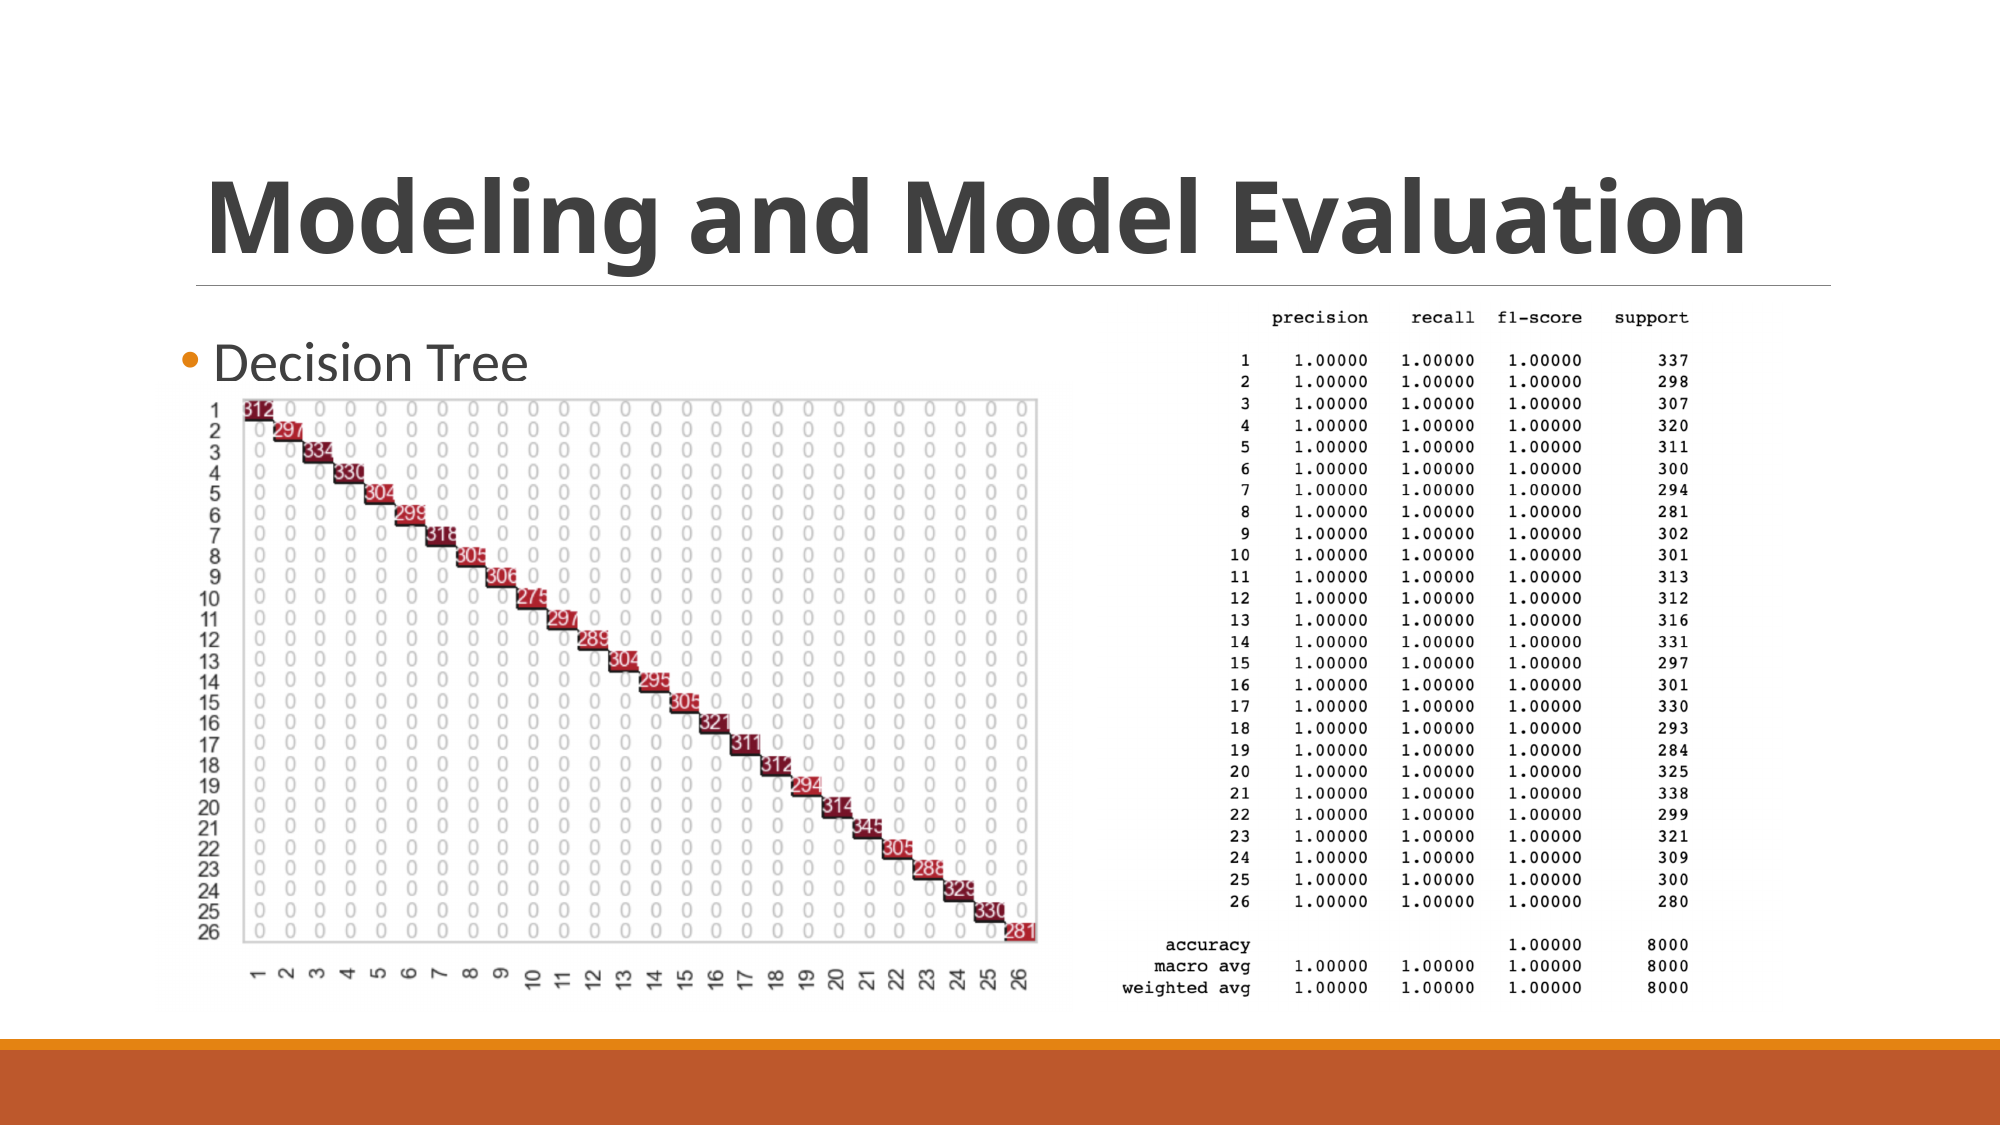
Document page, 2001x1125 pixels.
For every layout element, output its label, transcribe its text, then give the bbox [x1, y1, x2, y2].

title Modeling and Model Evaluation [188, 63, 1957, 282]
picture [1096, 302, 1783, 1012]
picture [154, 381, 1073, 1012]
list Decision Tree [180, 302, 1804, 1035]
